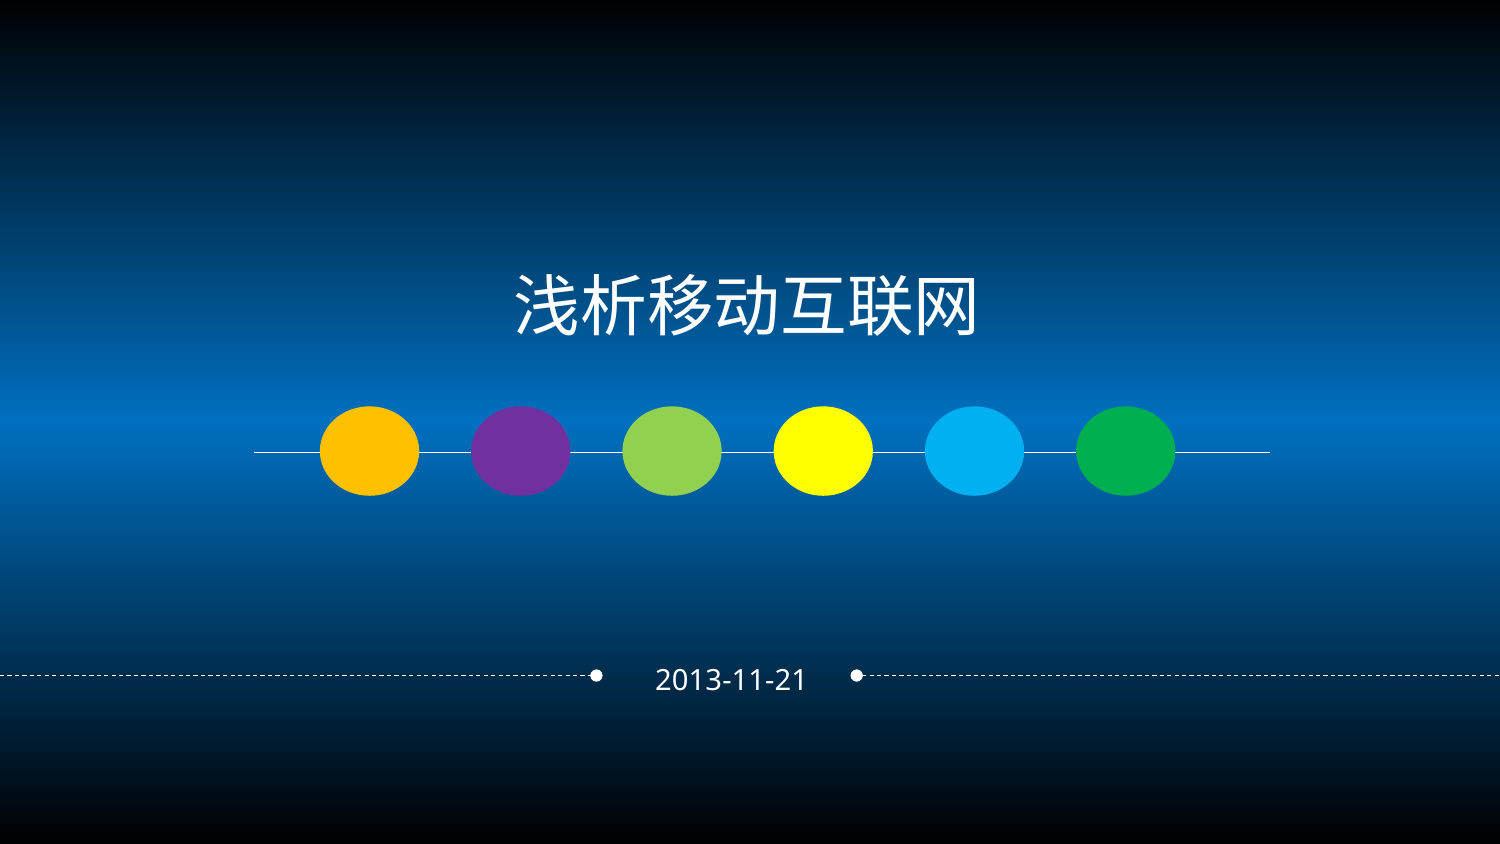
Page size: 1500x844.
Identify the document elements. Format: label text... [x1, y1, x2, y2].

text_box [253, 256, 1270, 497]
text_box 2013-11-21 [620, 654, 843, 704]
